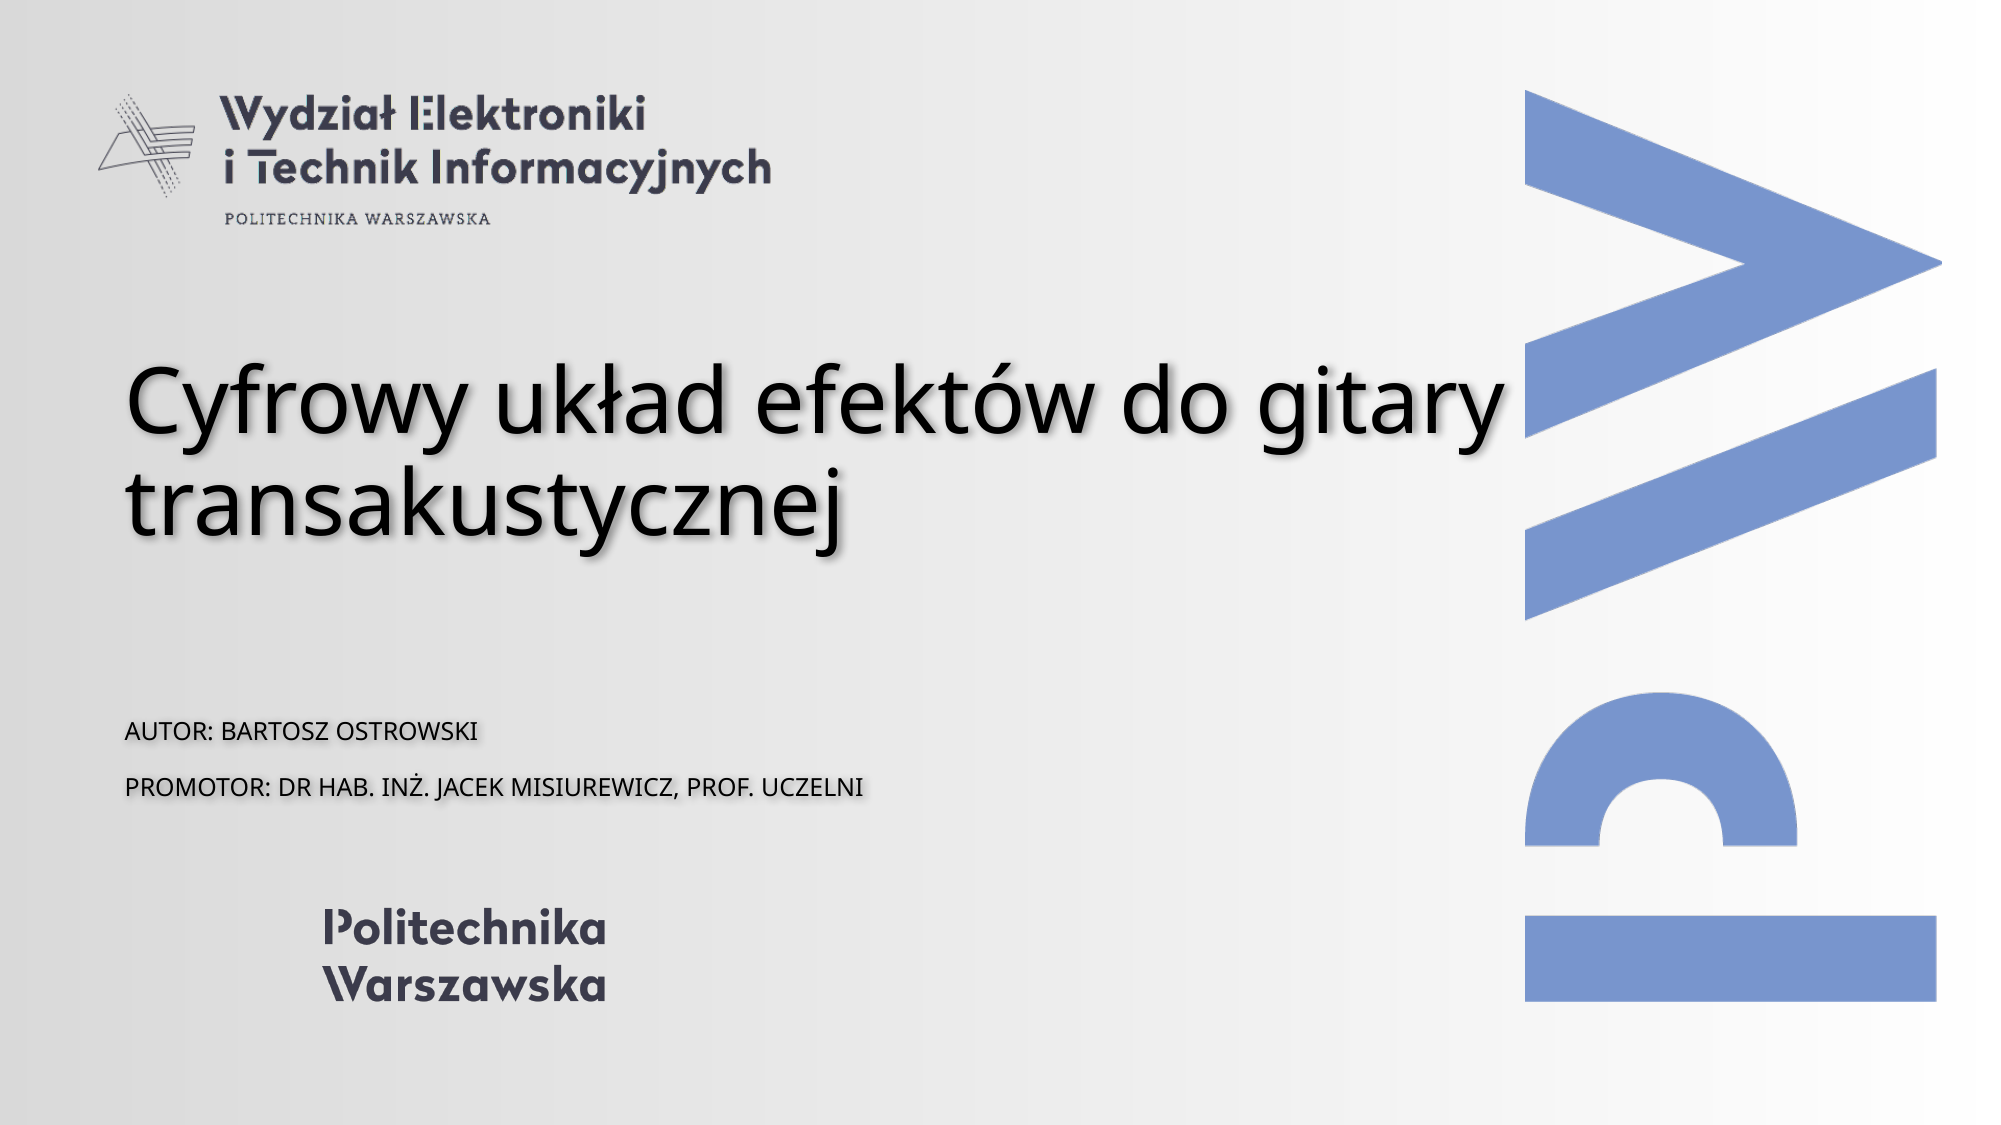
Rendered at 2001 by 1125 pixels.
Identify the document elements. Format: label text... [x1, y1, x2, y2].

picture [322, 907, 605, 1002]
picture [1525, 90, 1942, 1002]
list Cyfrowy układ efektów do gitary transakustycznej AUTOR: BARTOSZ OSTROWSKI PROMOTOR: DR HAB. INŻ. JACEK MISIUREWICZ, PROF. UCZELNI [109, 343, 1526, 900]
picture [98, 94, 773, 237]
